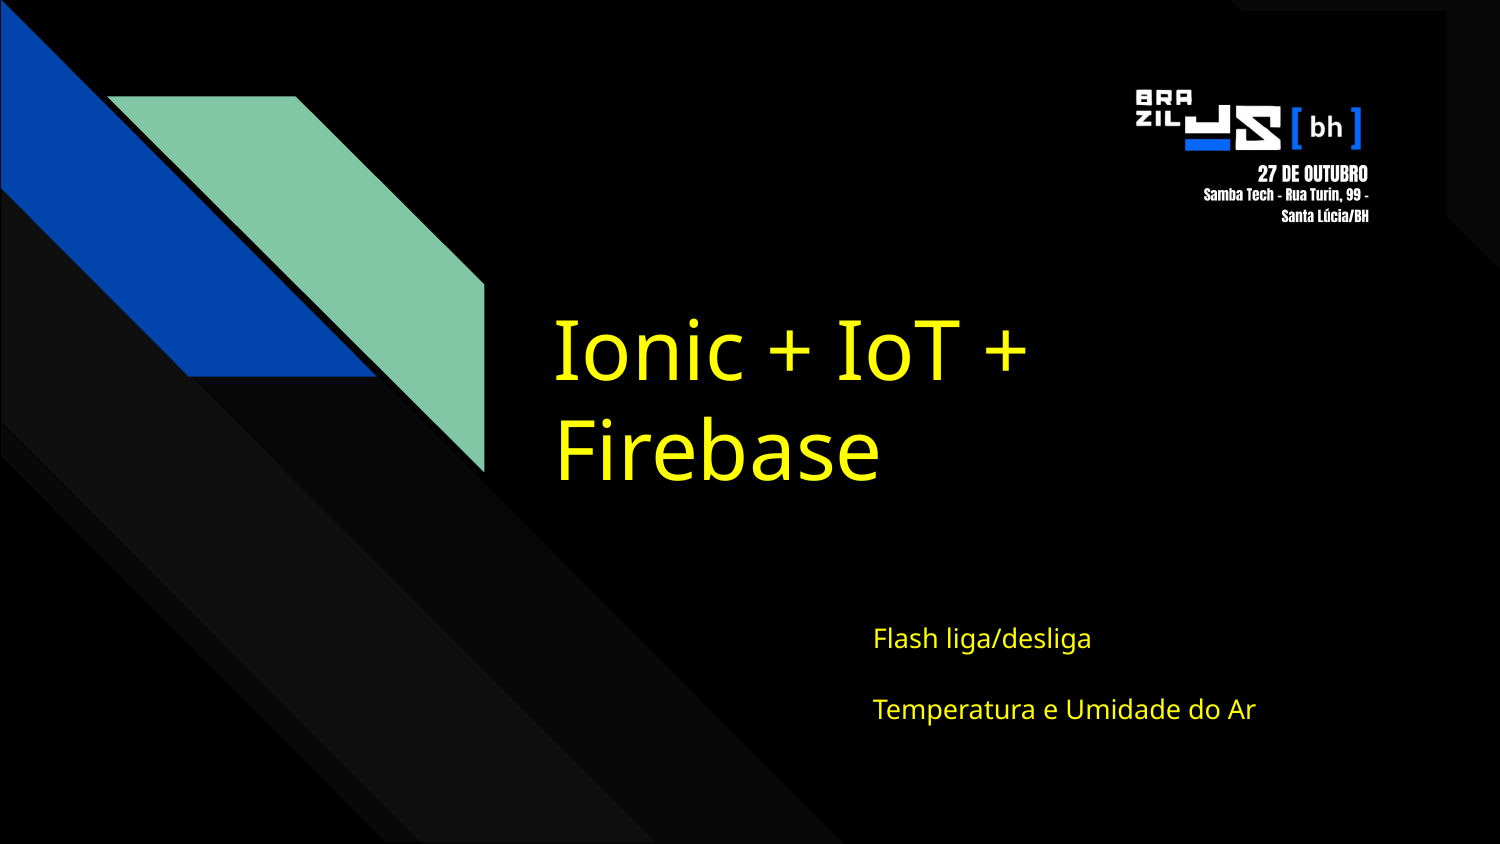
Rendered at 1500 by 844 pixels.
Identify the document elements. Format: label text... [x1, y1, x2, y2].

subtitle Flash liga/desliga Temperatura e Umidade do Ar [857, 601, 1428, 758]
title Ionic + IoT + Firebase [538, 282, 1362, 542]
picture [1073, 11, 1448, 315]
